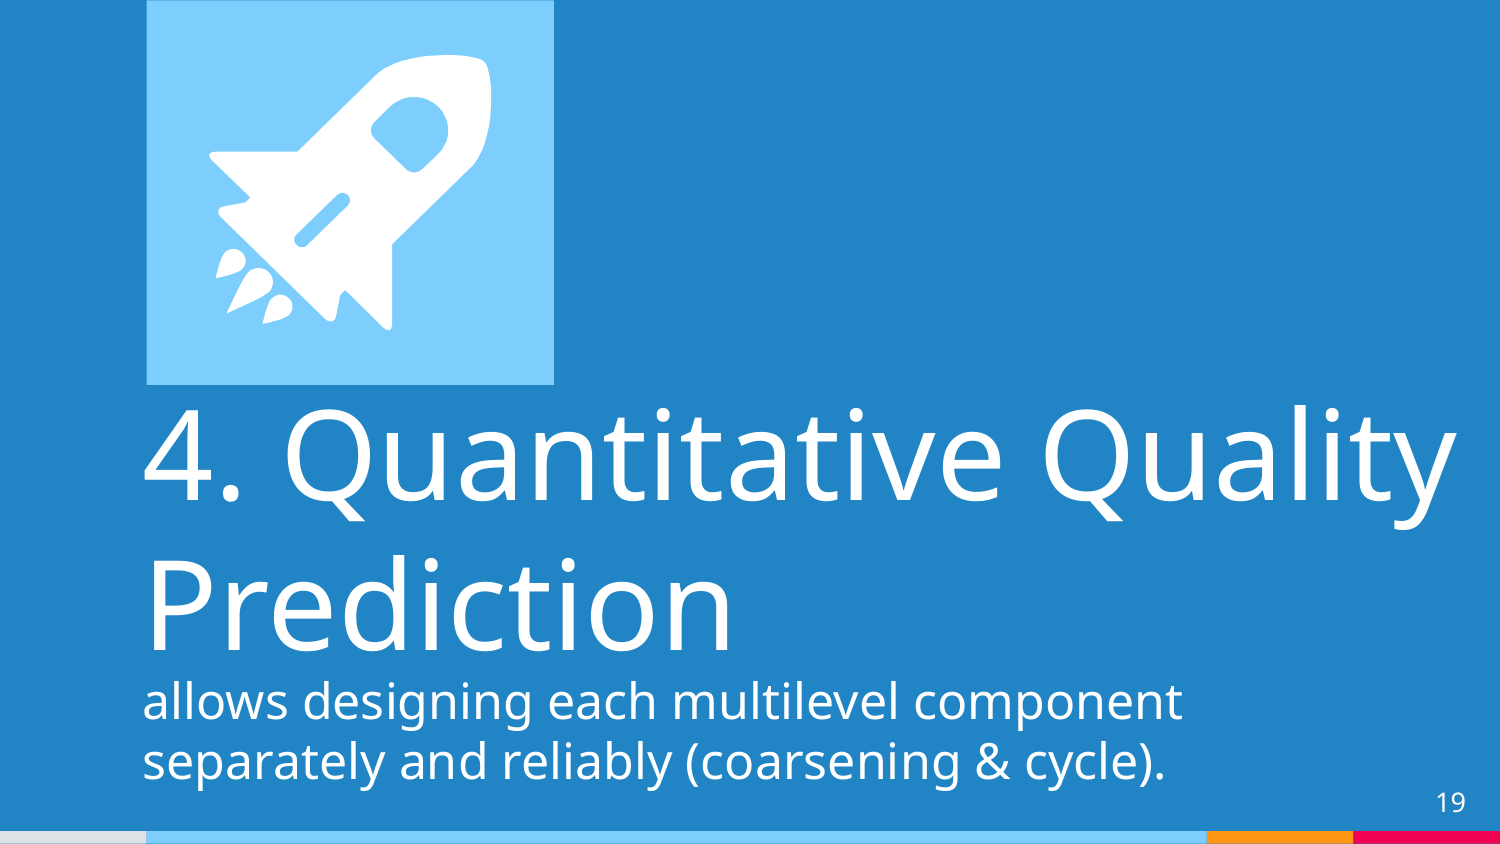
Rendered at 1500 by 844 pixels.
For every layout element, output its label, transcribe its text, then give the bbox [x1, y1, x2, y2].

subtitle allows designing each multilevel component separately and reliably (coarsening & cycle). [127, 654, 1342, 819]
slide_number 19 [1391, 770, 1482, 822]
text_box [209, 54, 492, 331]
title 4. Quantitative Quality Prediction [127, 499, 1482, 690]
text_box [146, 0, 554, 385]
